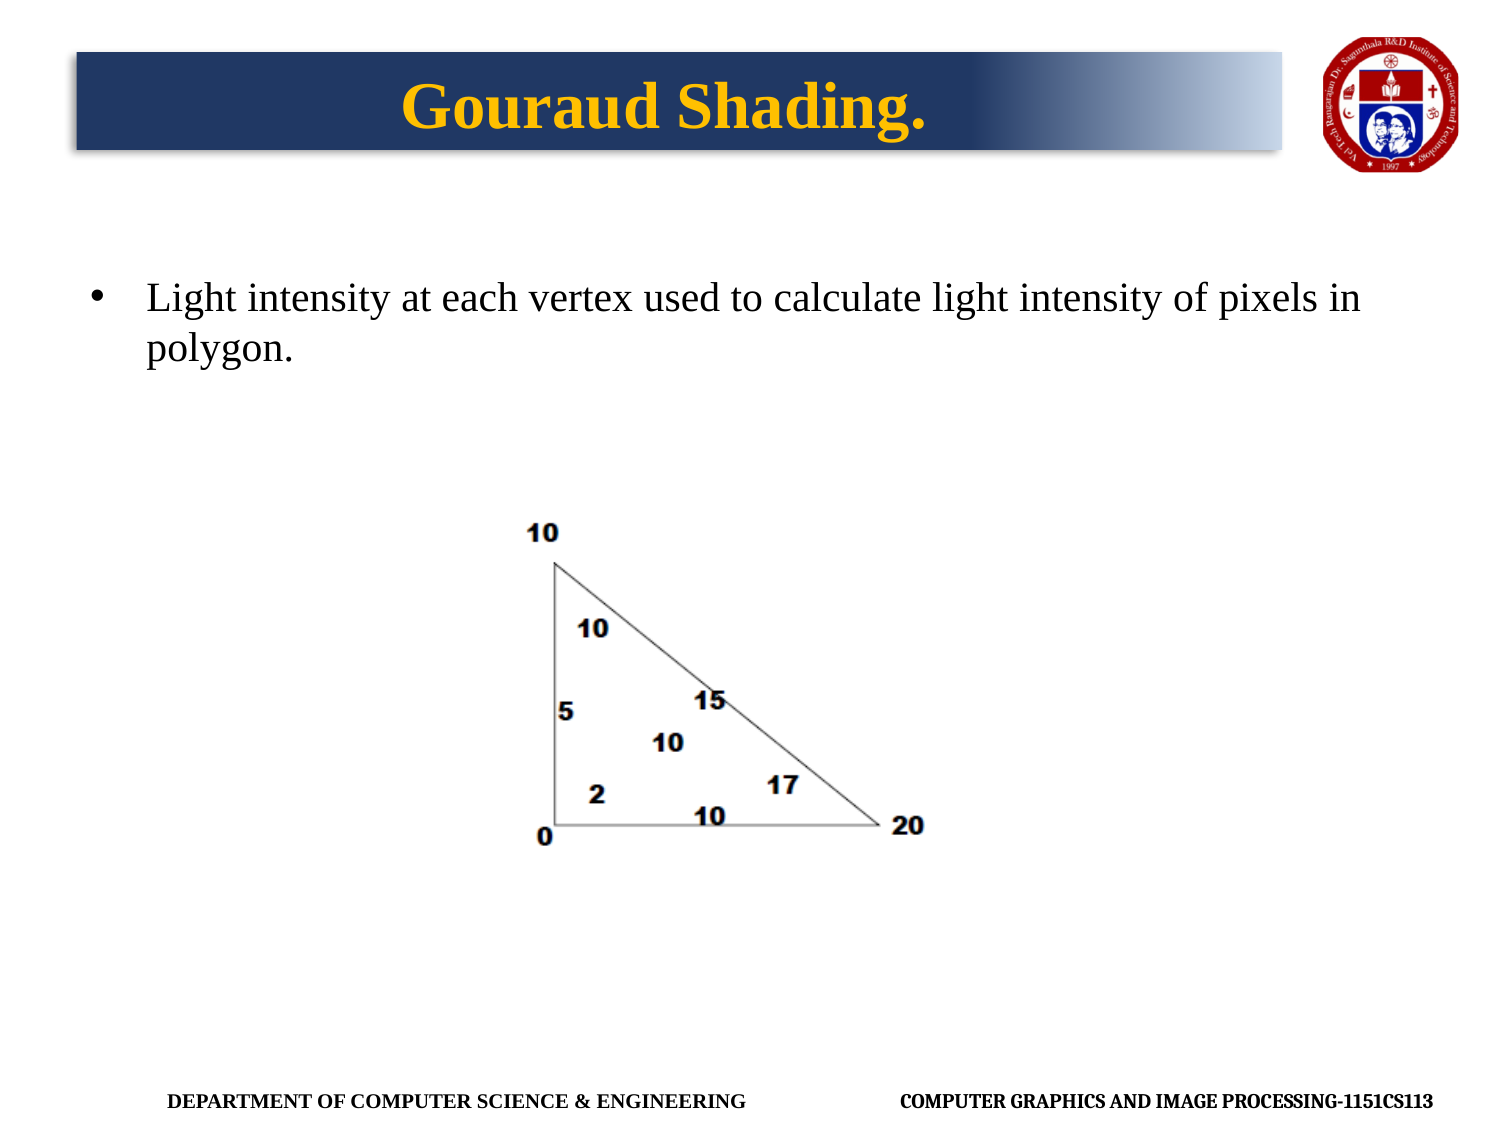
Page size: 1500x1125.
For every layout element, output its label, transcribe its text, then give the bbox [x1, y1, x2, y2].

picture [1324, 38, 1458, 172]
list Light intensity at each vertex used to calculate light intensity of pixels in polygon. [75, 262, 1425, 1005]
text_box Gouraud Shading. [385, 54, 943, 150]
picture [359, 467, 1053, 933]
